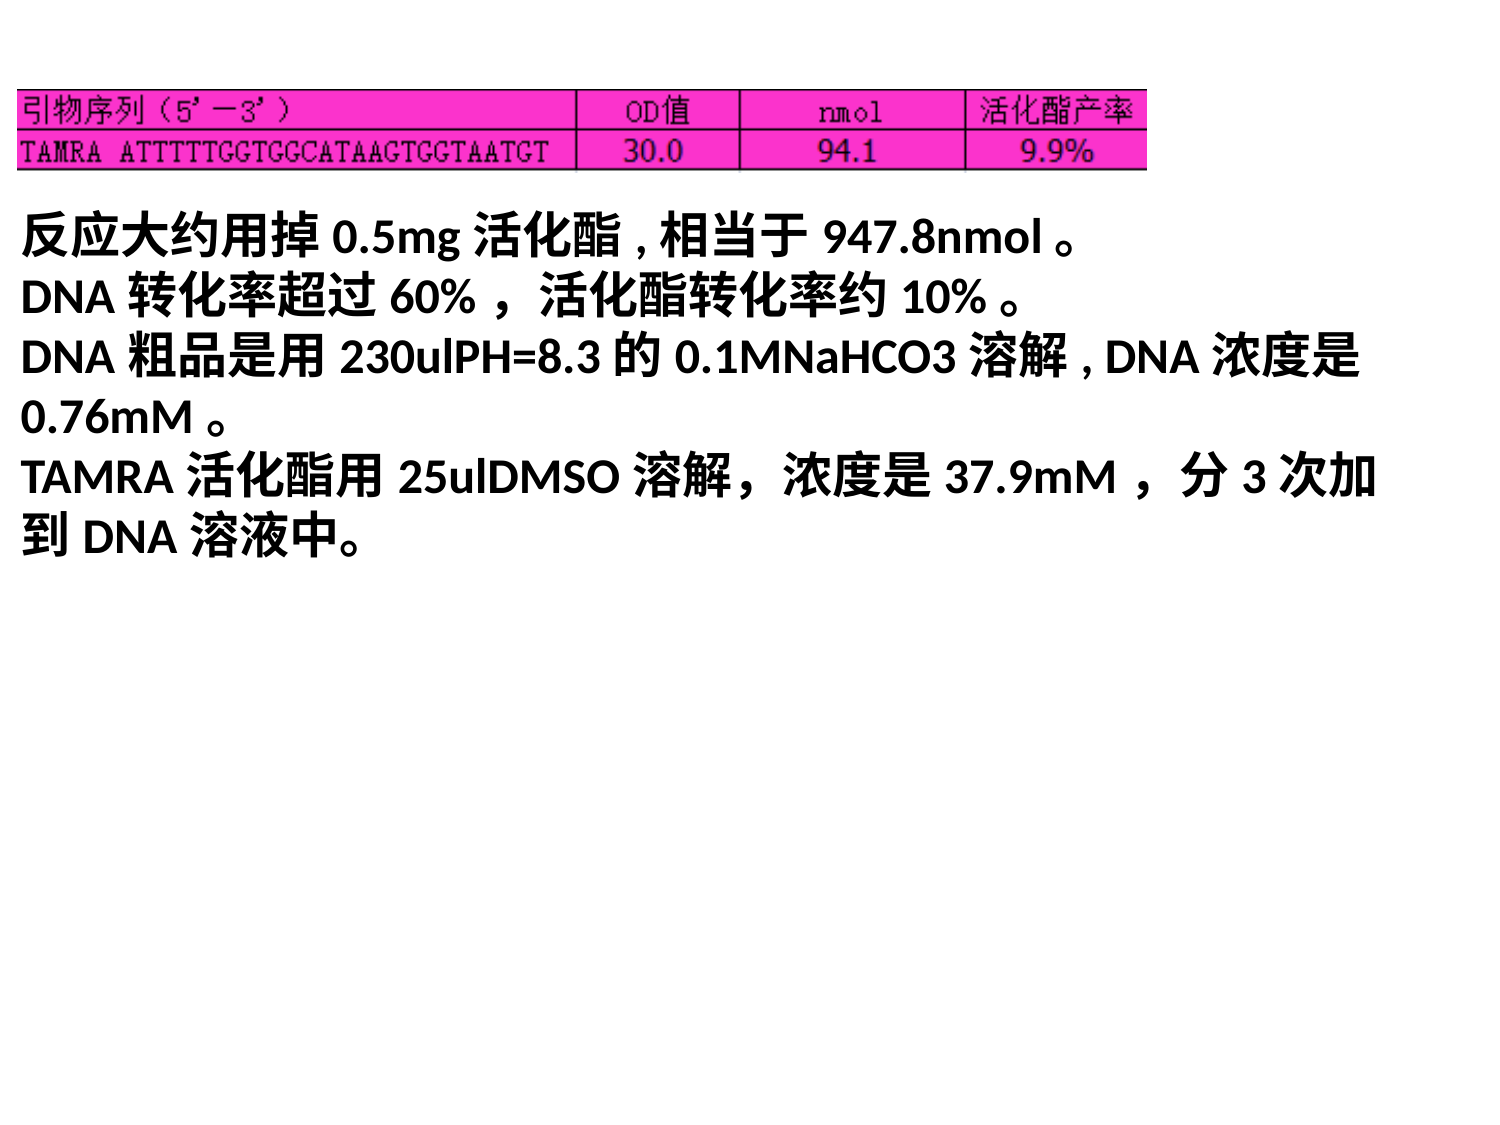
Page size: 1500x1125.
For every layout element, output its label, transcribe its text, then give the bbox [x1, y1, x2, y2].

text_box 反应大约用掉0.5mg活化酯,相当于947.8nmol。 DNA转化率超过60%，活化酯转化率约10%。 DNA粗品是用230ulPH=8.3的0.1MNaHCO3溶解, DNA浓度是0.76mM。 TAMRA活化酯用25ulDMSO溶解，浓度是37.9mM，分3次加到DNA溶液中。 [5, 196, 1424, 631]
picture [17, 89, 1147, 173]
